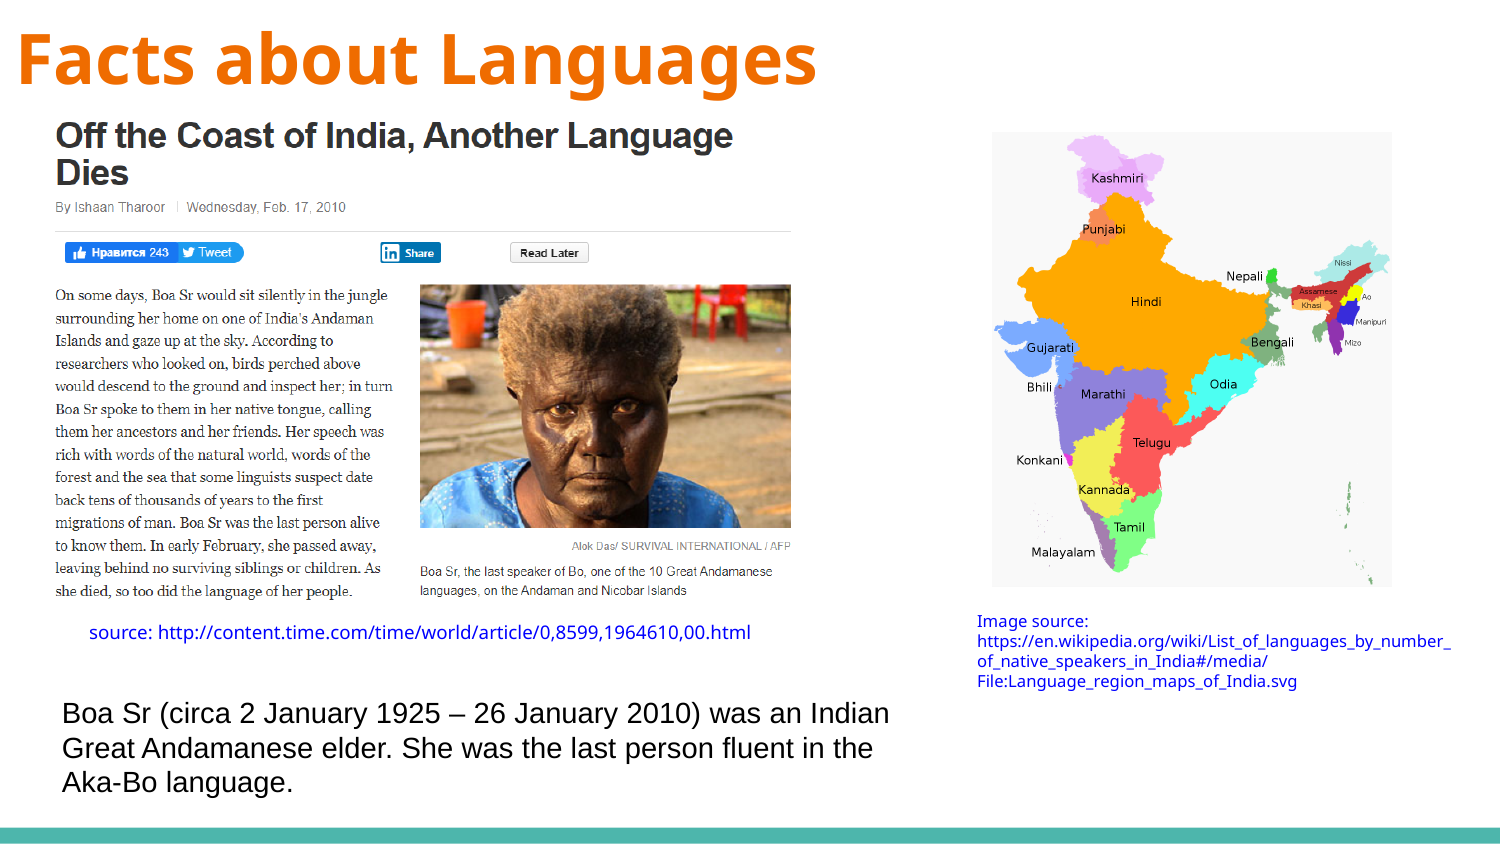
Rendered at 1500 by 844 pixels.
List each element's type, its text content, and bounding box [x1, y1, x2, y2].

text_box Image source: https://en.wikipedia.org/wiki/List_of_languages_by_number_of_native_speakers_in_India#/media/File:Language_region_maps_of_India.svg [962, 595, 1468, 663]
text_box Facts about Languages [0, 0, 931, 114]
picture [992, 131, 1392, 587]
text_box Boa Sr (circa 2 January 1925 – 26 January 2010) was an Indian Great Andamanese elder. She was the last person fluent in the Aka-Bo language. [47, 686, 947, 807]
picture [46, 113, 804, 605]
text_box source: http://content.time.com/time/world/article/0,8599,1964610,00.html [74, 609, 931, 655]
